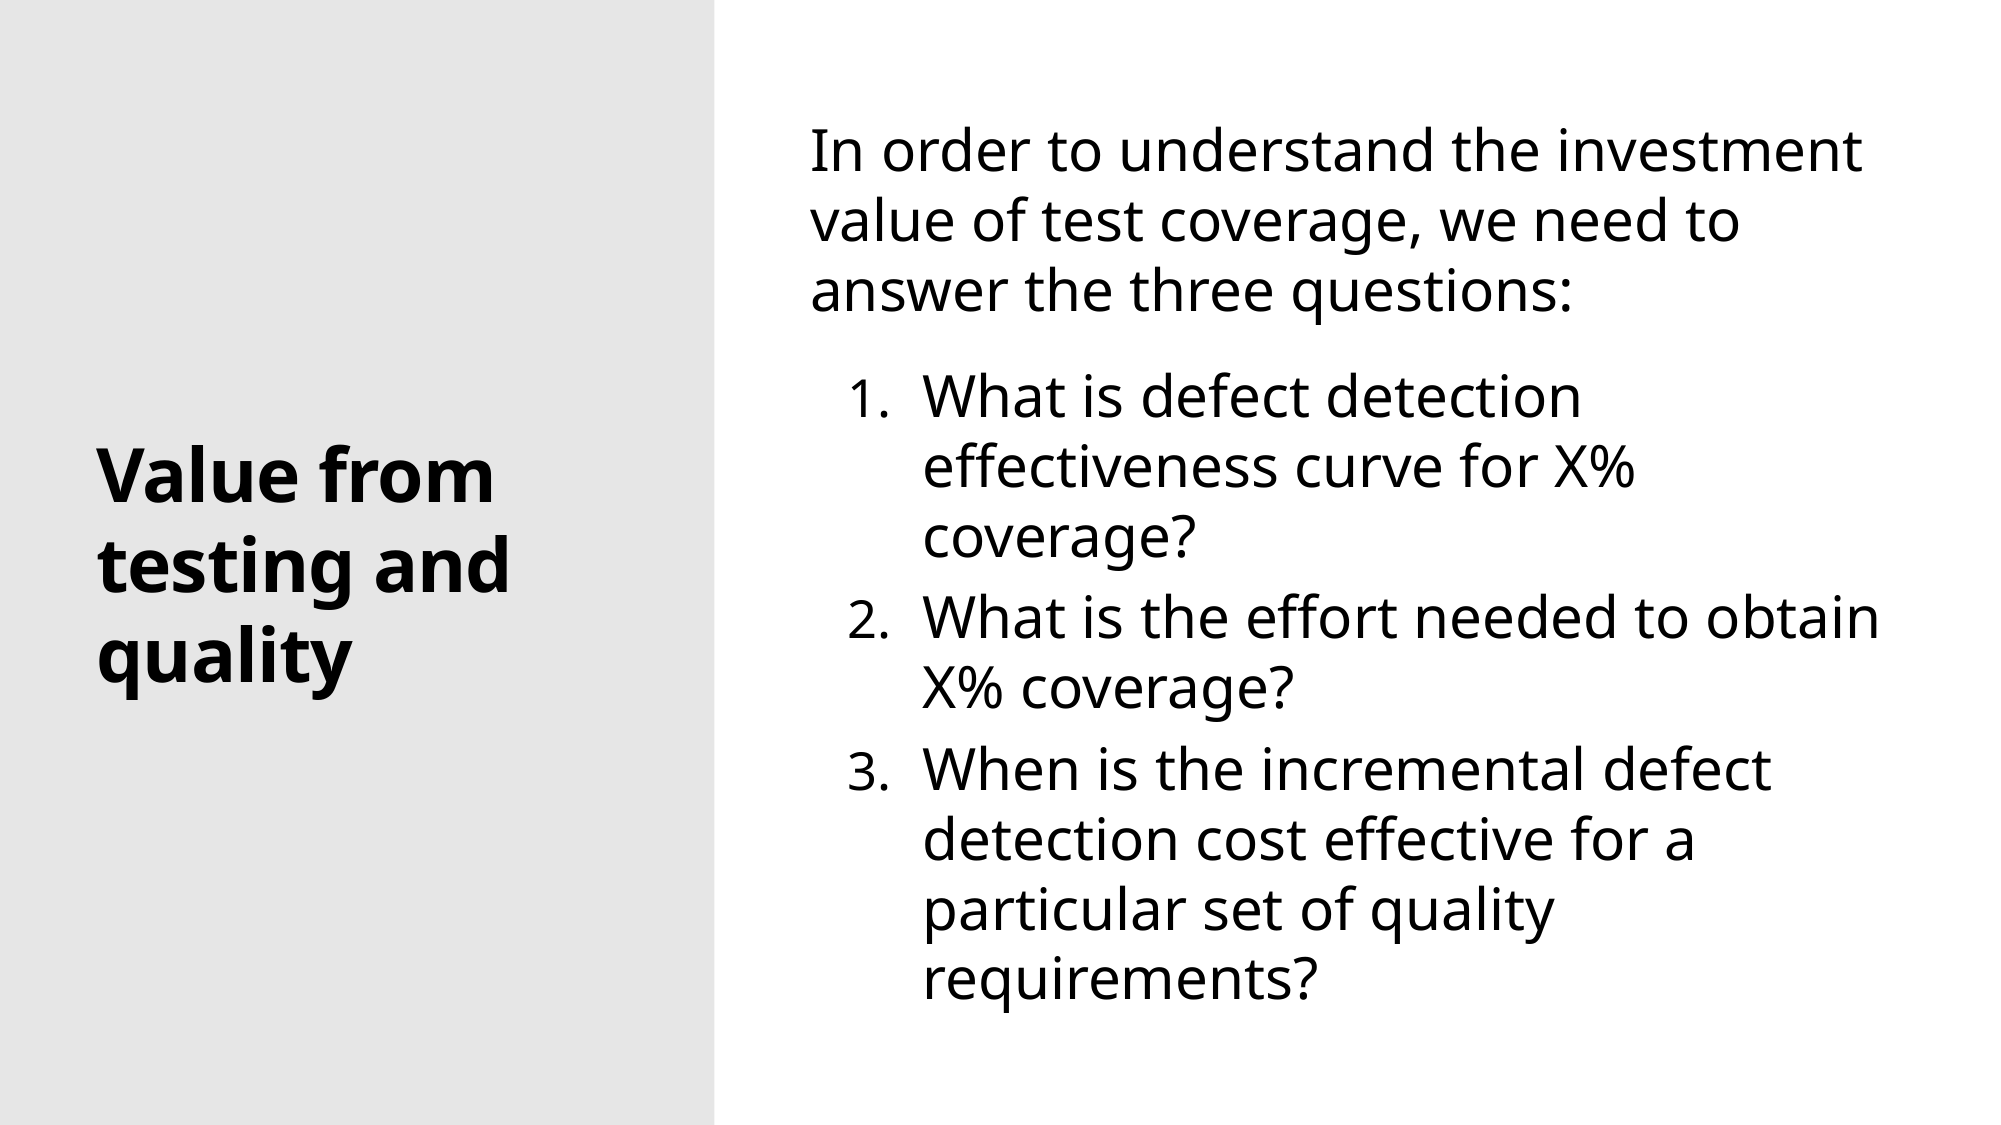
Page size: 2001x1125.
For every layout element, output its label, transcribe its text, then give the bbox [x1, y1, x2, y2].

title Value from testing and quality [96, 96, 619, 1029]
list In order to understand the investment value of test coverage, we need to answer the three questions: What is defect detection effectiveness curve for X% coverage? What is the effort needed to obtain X% coverage? When is the incremental defect detection cost effective for a particular set of quality requirements? [810, 96, 1905, 1029]
